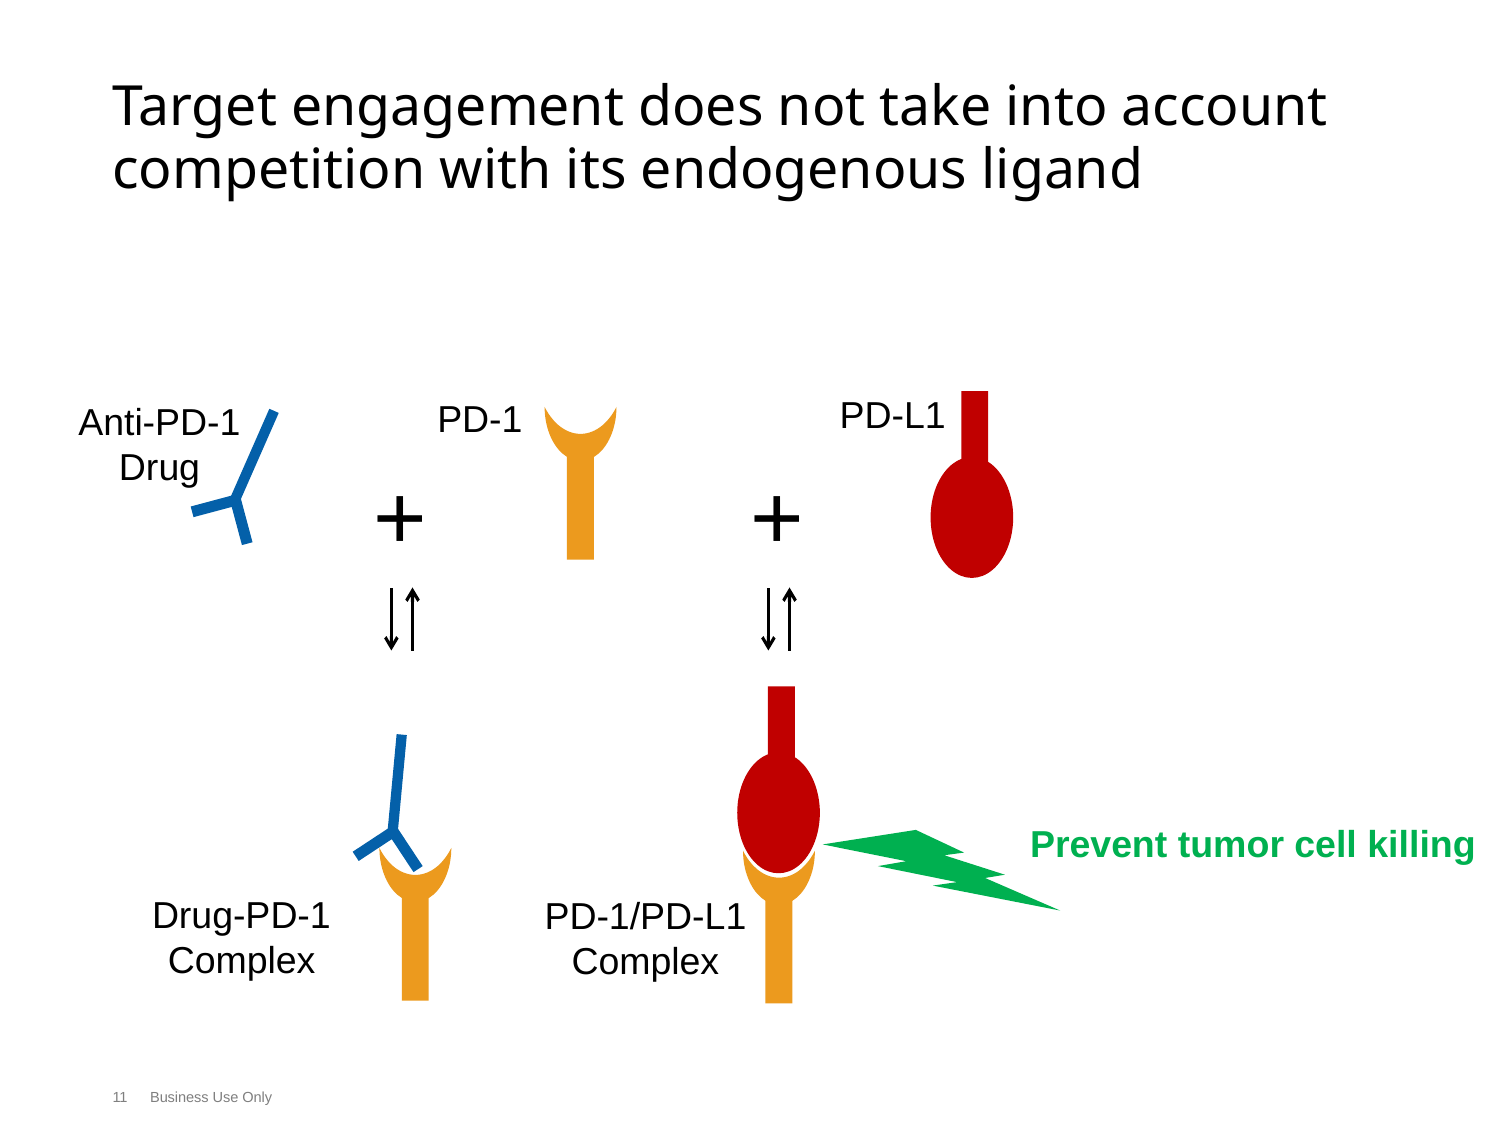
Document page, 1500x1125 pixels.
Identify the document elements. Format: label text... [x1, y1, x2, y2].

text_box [701, 890, 856, 964]
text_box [336, 750, 417, 884]
text_box [821, 828, 1062, 912]
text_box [184, 414, 265, 548]
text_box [390, 586, 413, 651]
text_box + [735, 450, 820, 576]
slide_number 11 [112, 1087, 150, 1125]
text_box PD-L1 [824, 383, 961, 443]
text_box Anti-PD-1 Drug [63, 390, 256, 496]
text_box + [358, 450, 443, 576]
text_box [684, 737, 873, 822]
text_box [338, 887, 493, 961]
text_box PD-1 [422, 387, 538, 448]
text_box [503, 446, 658, 520]
title Target engagement does not take into account competition with its endogenous ligand [112, 75, 1388, 233]
footer Business Use Only [150, 1087, 1088, 1125]
text_box Drug-PD-1 Complex [137, 883, 346, 989]
text_box Prevent tumor cell killing [1015, 812, 1492, 873]
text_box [877, 442, 1066, 527]
text_box PD-1/PD-L1 Complex [529, 884, 762, 990]
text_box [767, 586, 790, 651]
